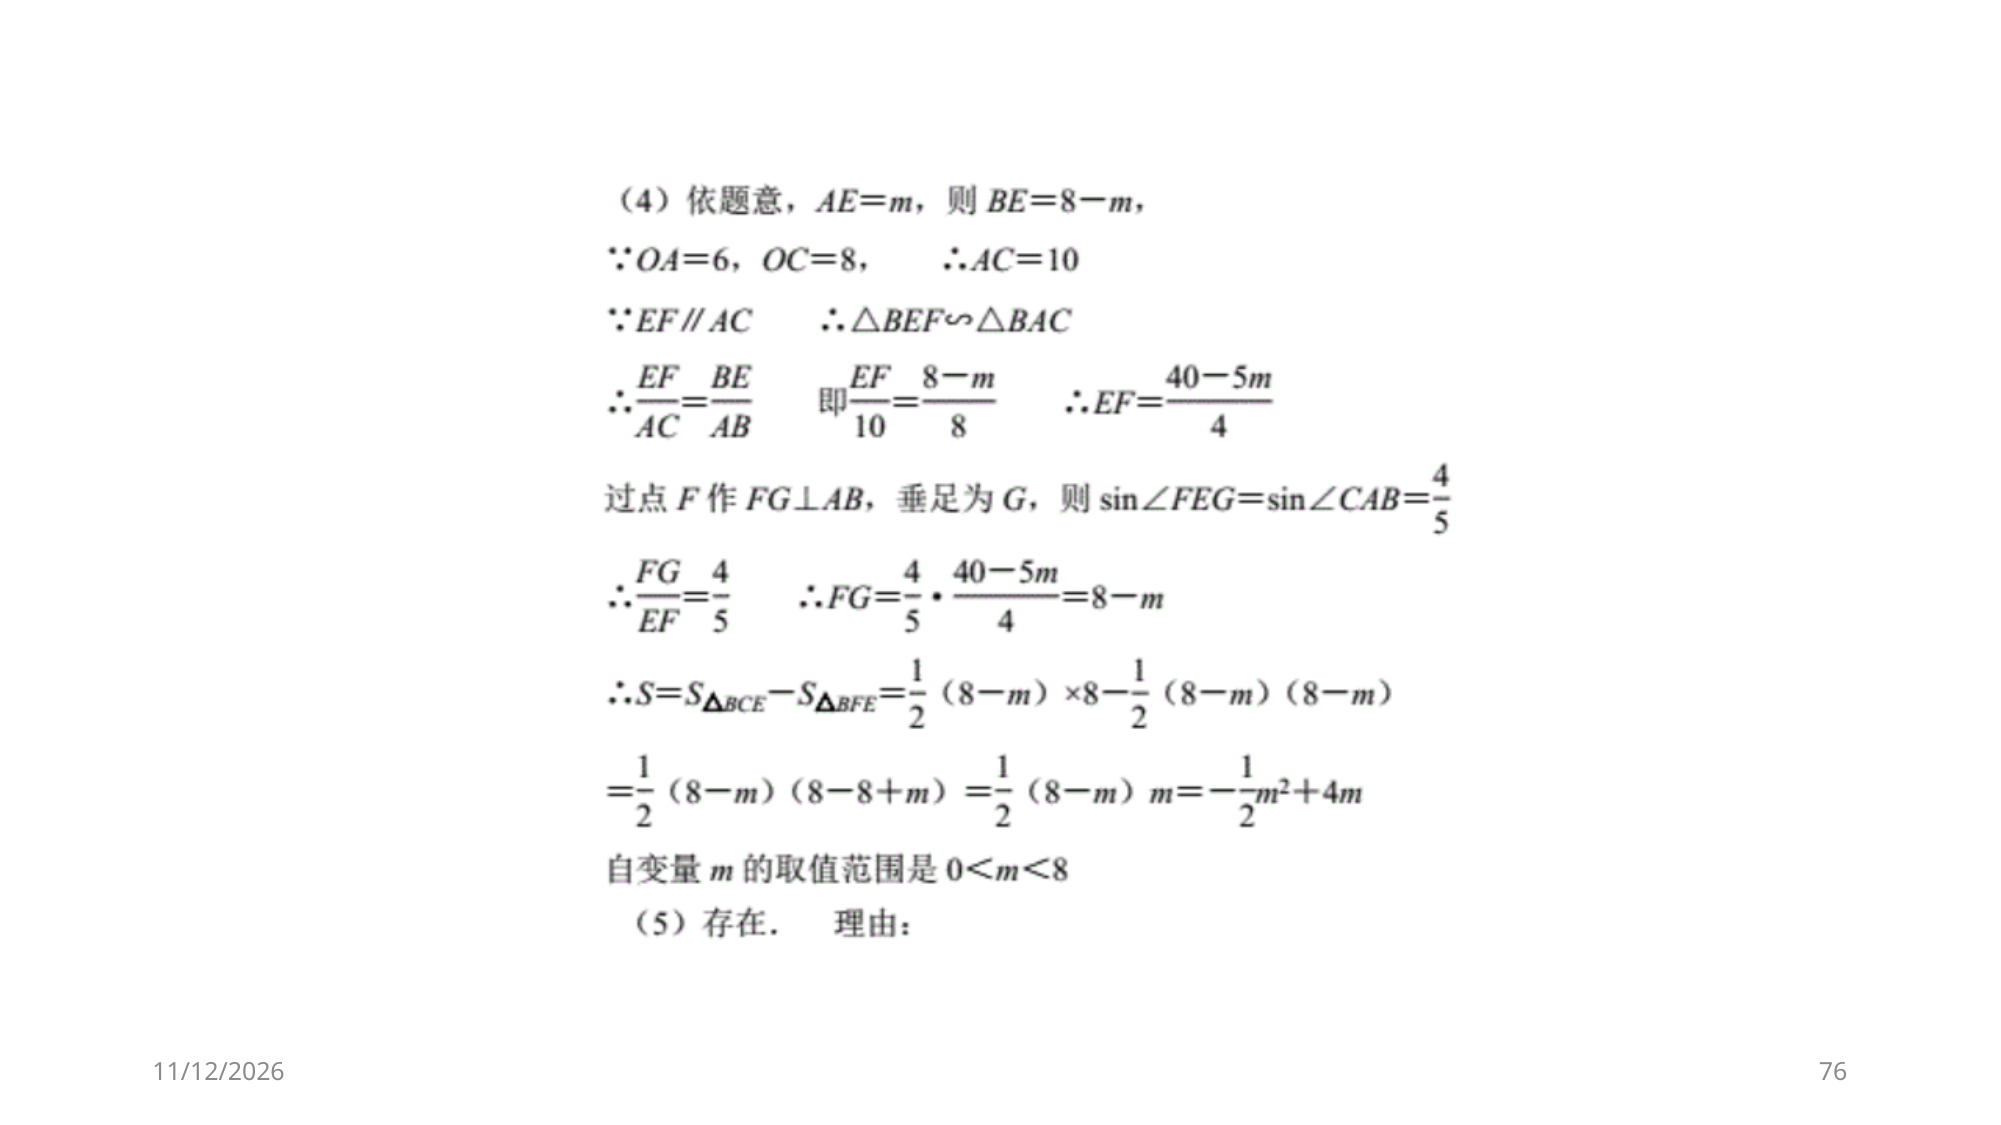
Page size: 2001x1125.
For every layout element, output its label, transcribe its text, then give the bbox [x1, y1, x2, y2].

picture [497, 166, 1503, 959]
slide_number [137, 1042, 588, 1103]
slide_number 76 [1412, 1042, 1863, 1103]
